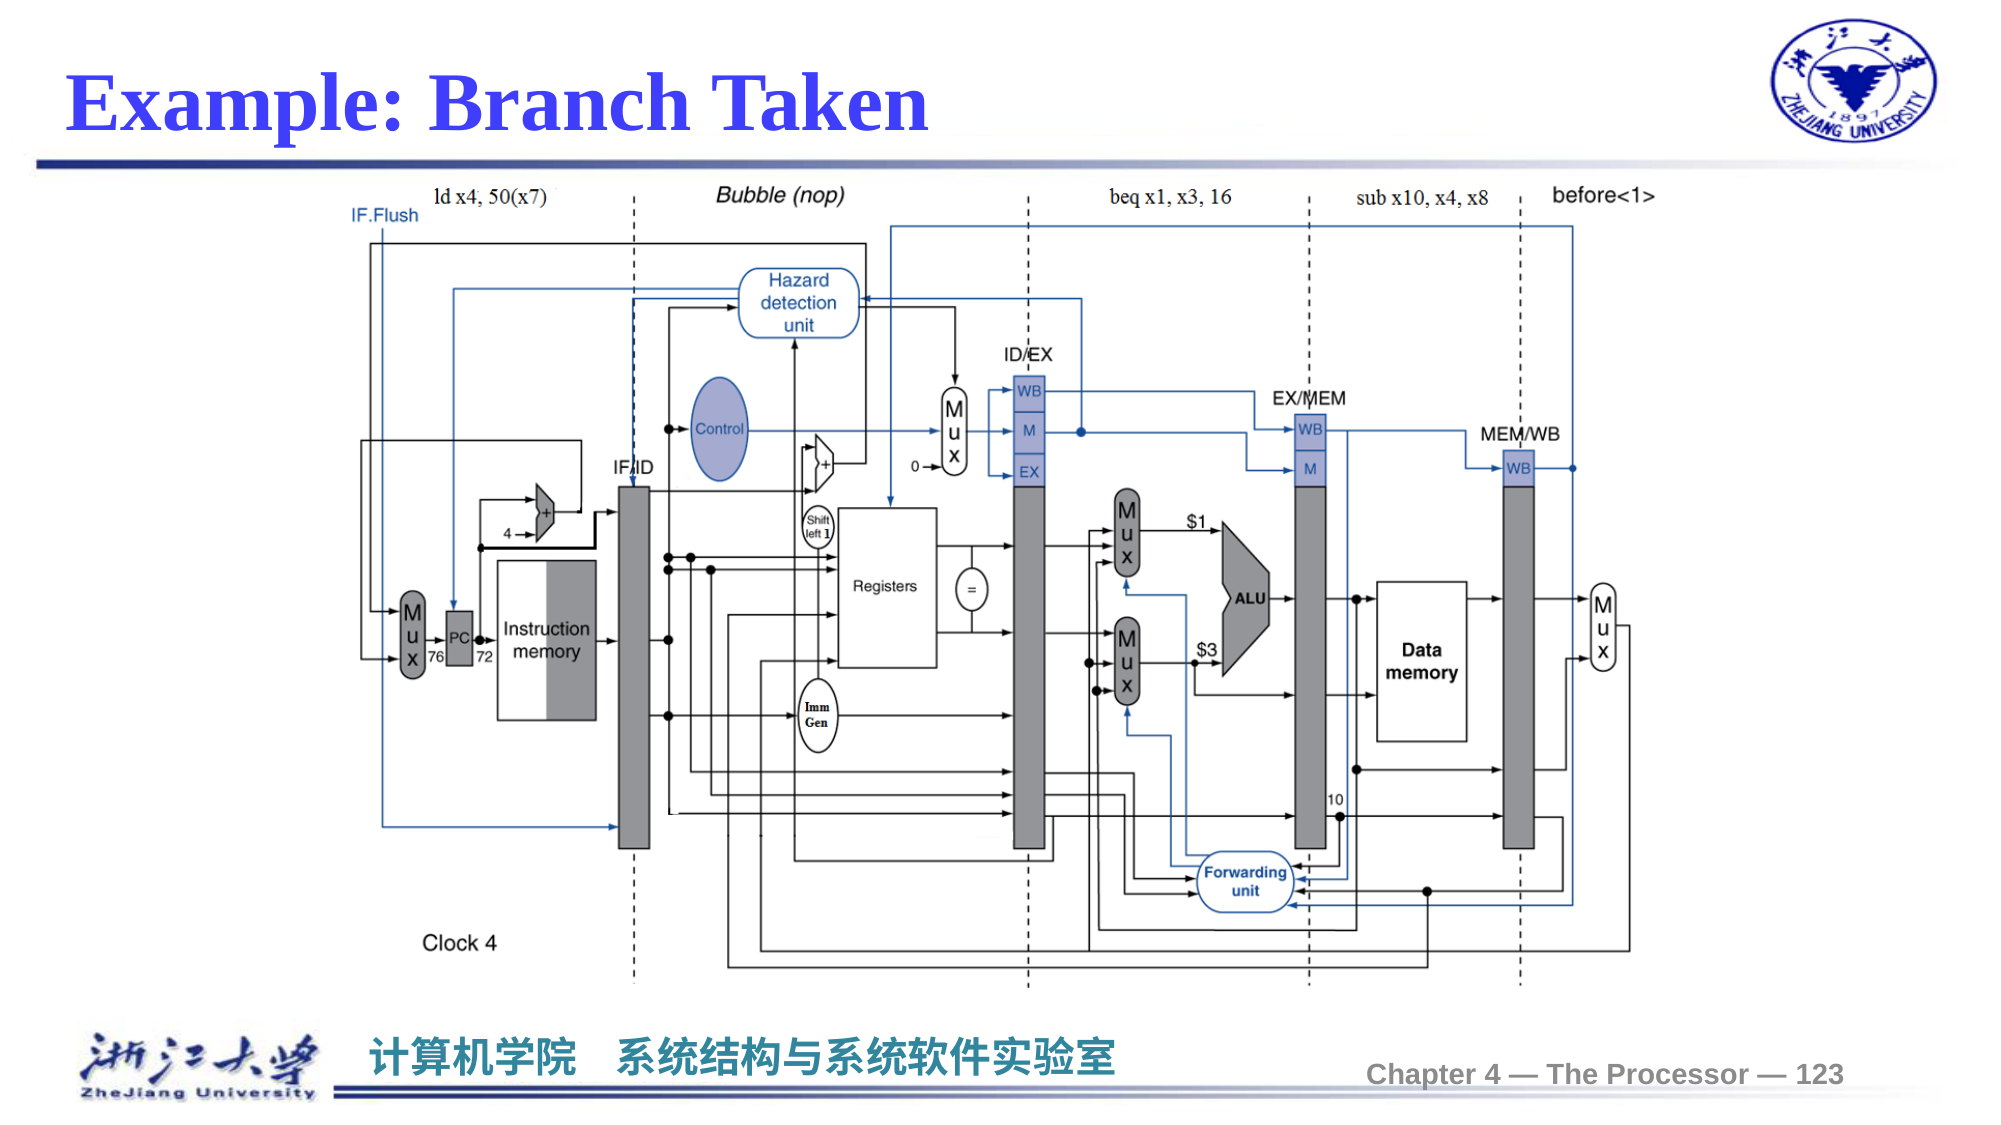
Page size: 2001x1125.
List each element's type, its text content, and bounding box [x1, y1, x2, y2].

title Example: Branch Taken [50, 19, 1772, 176]
footer Chapter 4 — The Processor — 123 [1336, 1042, 1875, 1103]
picture [9, 0, 1991, 1125]
